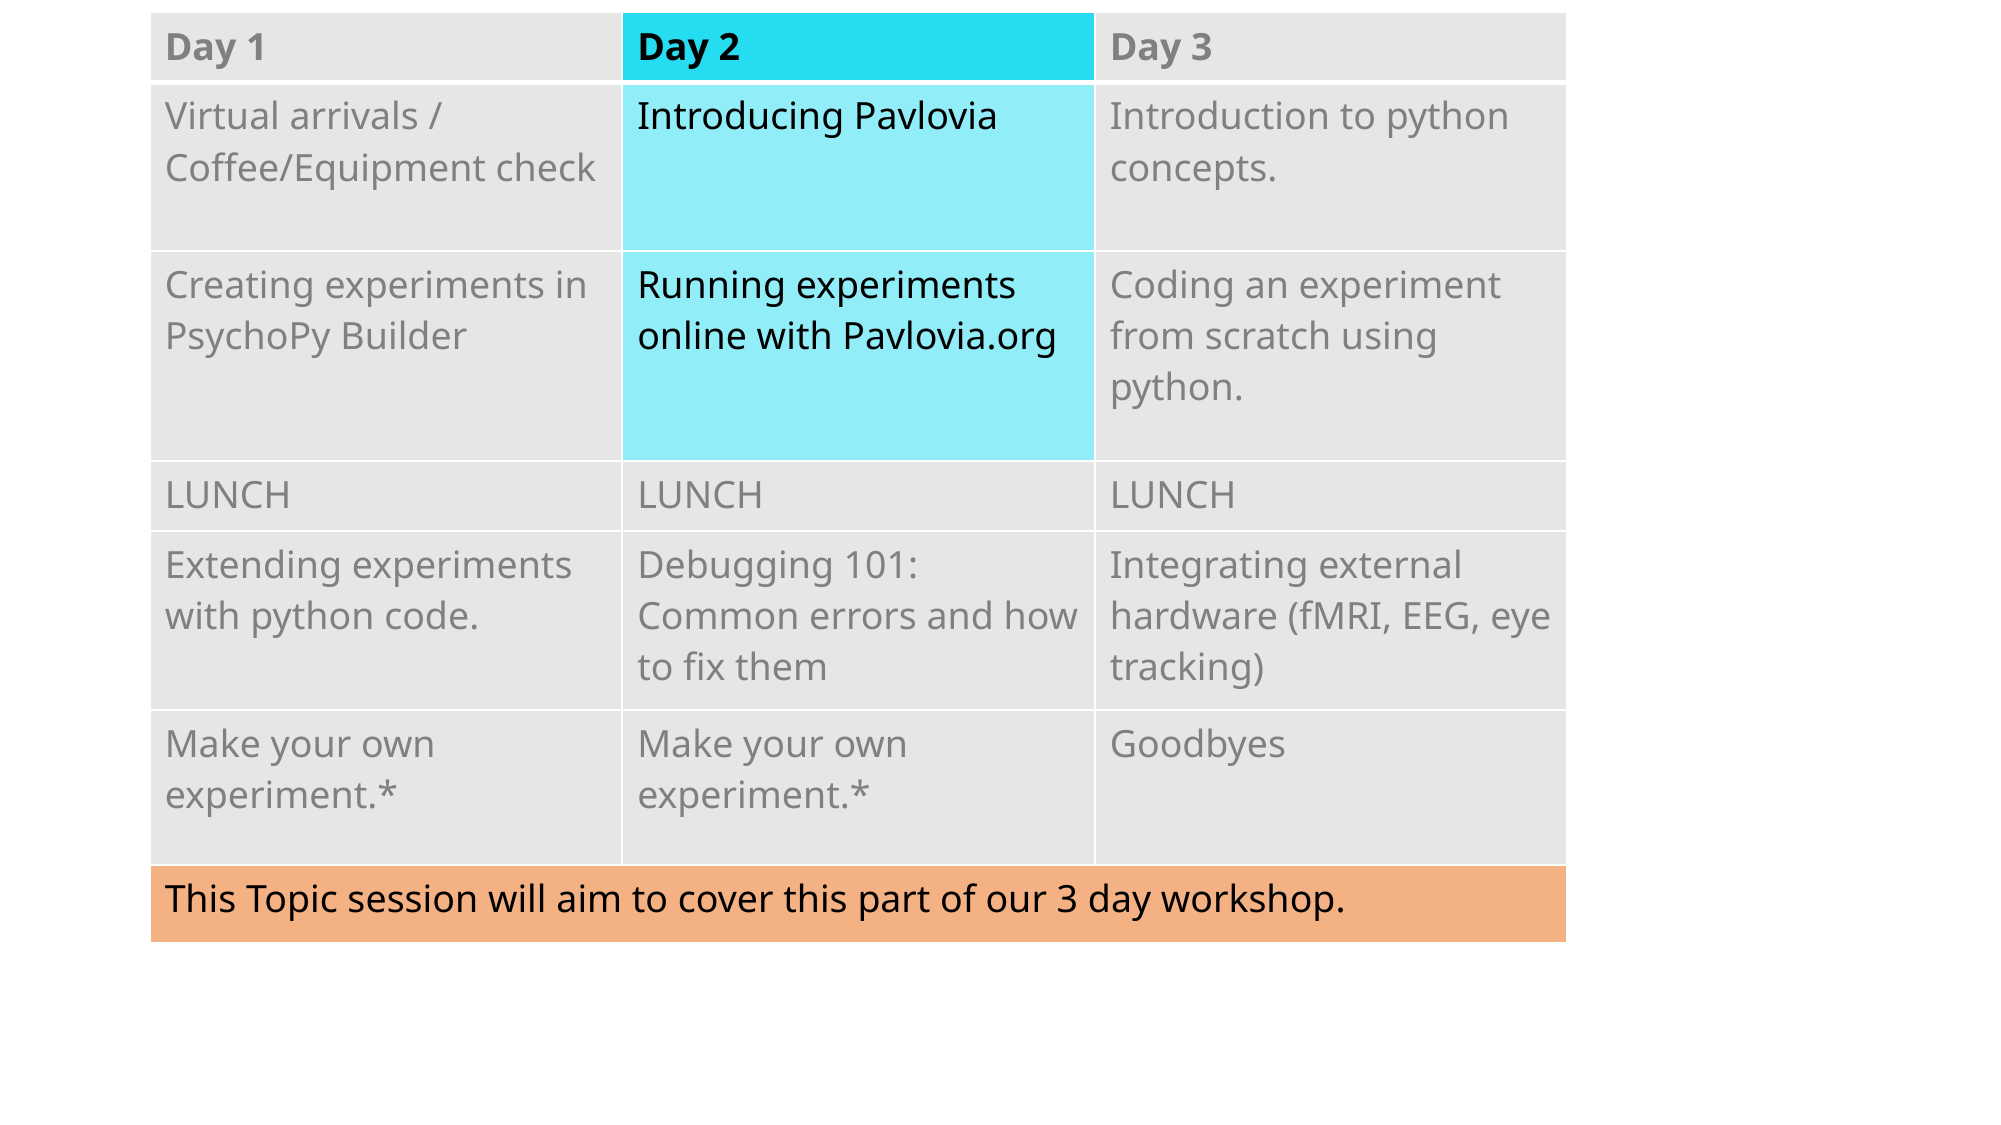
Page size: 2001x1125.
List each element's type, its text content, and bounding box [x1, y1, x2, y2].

table_header Day 3 [1096, 13, 1566, 80]
table_cell This Topic session will aim to cover this part of our 3 day workshop. [151, 866, 1566, 942]
table_cell Running experiments online with Pavlovia.org [623, 252, 1094, 460]
table_cell Introduction to python concepts. [1096, 85, 1566, 250]
table_header Day 2 [623, 13, 1094, 80]
table_cell LUNCH [623, 462, 1094, 530]
table_cell Goodbyes [1096, 711, 1566, 864]
table_cell Coding an experiment from scratch using python. [1096, 252, 1566, 460]
table_cell Make your own experiment.* [623, 711, 1094, 864]
table_cell Creating experiments in PsychoPy Builder [151, 252, 621, 460]
table_cell Virtual arrivals / Coffee/Equipment check [151, 85, 621, 250]
table_cell Introducing Pavlovia [623, 85, 1094, 250]
table_cell Make your own experiment.* [151, 711, 621, 864]
table_cell Integrating external hardware (fMRI, EEG, eye tracking) [1096, 532, 1566, 709]
table_cell Extending experiments with python code. [151, 532, 621, 709]
table_cell Debugging 101: Common errors and how to fix them [623, 532, 1094, 709]
table_cell LUNCH [1096, 462, 1566, 530]
table_cell LUNCH [151, 462, 621, 530]
table_header Day 1 [151, 13, 621, 80]
